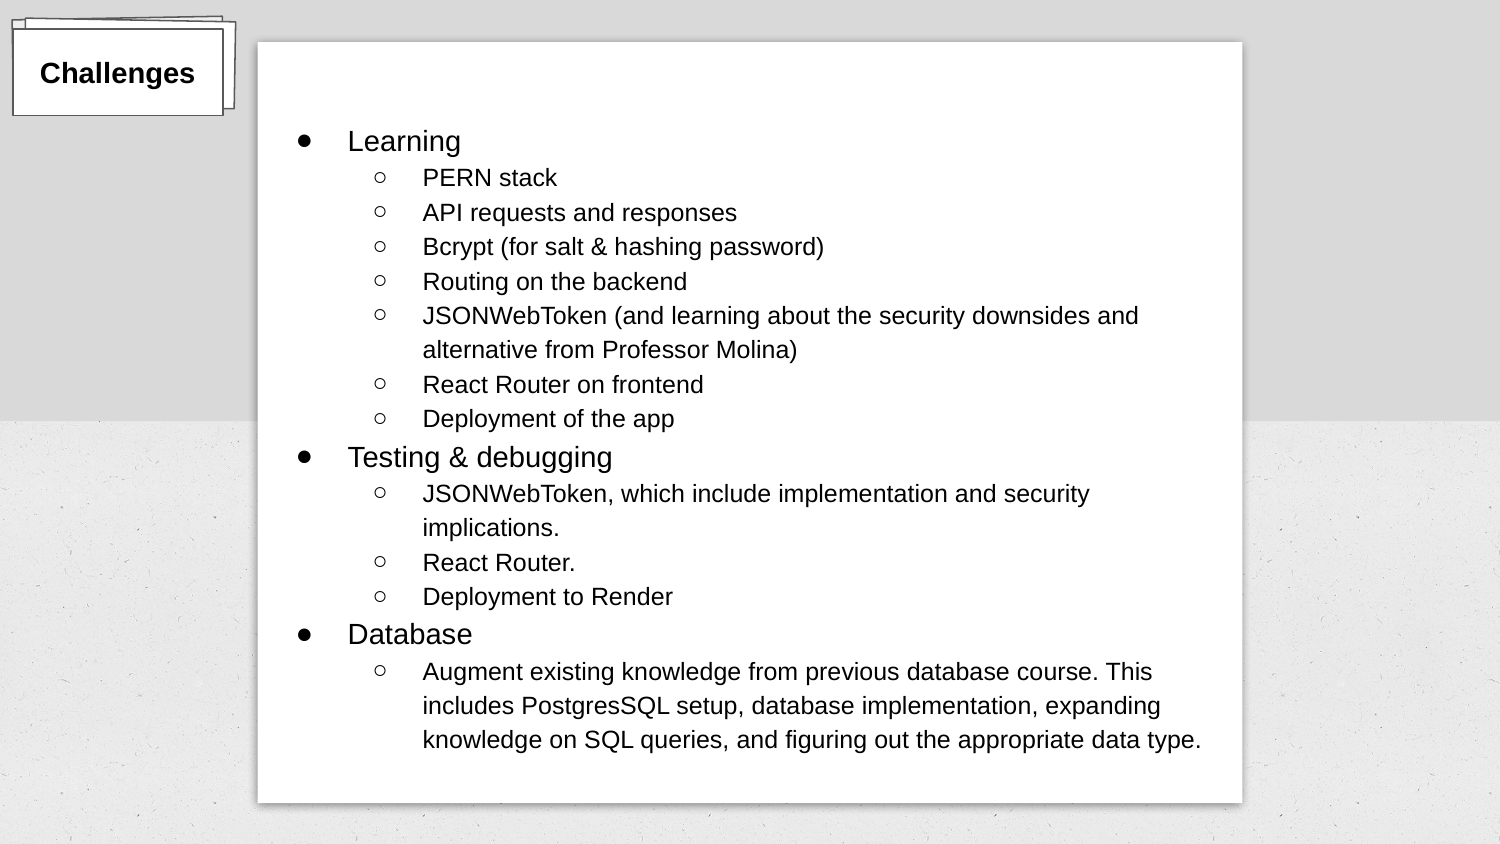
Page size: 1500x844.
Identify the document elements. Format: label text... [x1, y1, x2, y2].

text_box [75, 16, 223, 21]
text_box [0, 0, 1500, 421]
text_box Challenges [12, 28, 224, 116]
text_box [25, 18, 236, 109]
text_box Learning PERN stack API requests and responses Bcrypt (for salt & hashing password) Routing on the backend JSONWebToken (and learning about the security downsides and alternative from Professor Molina) React Router on frontend Deployment of the app Testing & debugging JSONWebToken, which include implementation and security implications. React Router. Deployment to Render Database Augment existing knowledge from previous database course. This includes PostgresSQL setup, database implementation, expanding knowledge on SQL queries, and figuring out the appropriate data type. [257, 42, 1243, 420]
text_box [12, 19, 25, 28]
picture [0, 422, 1500, 844]
